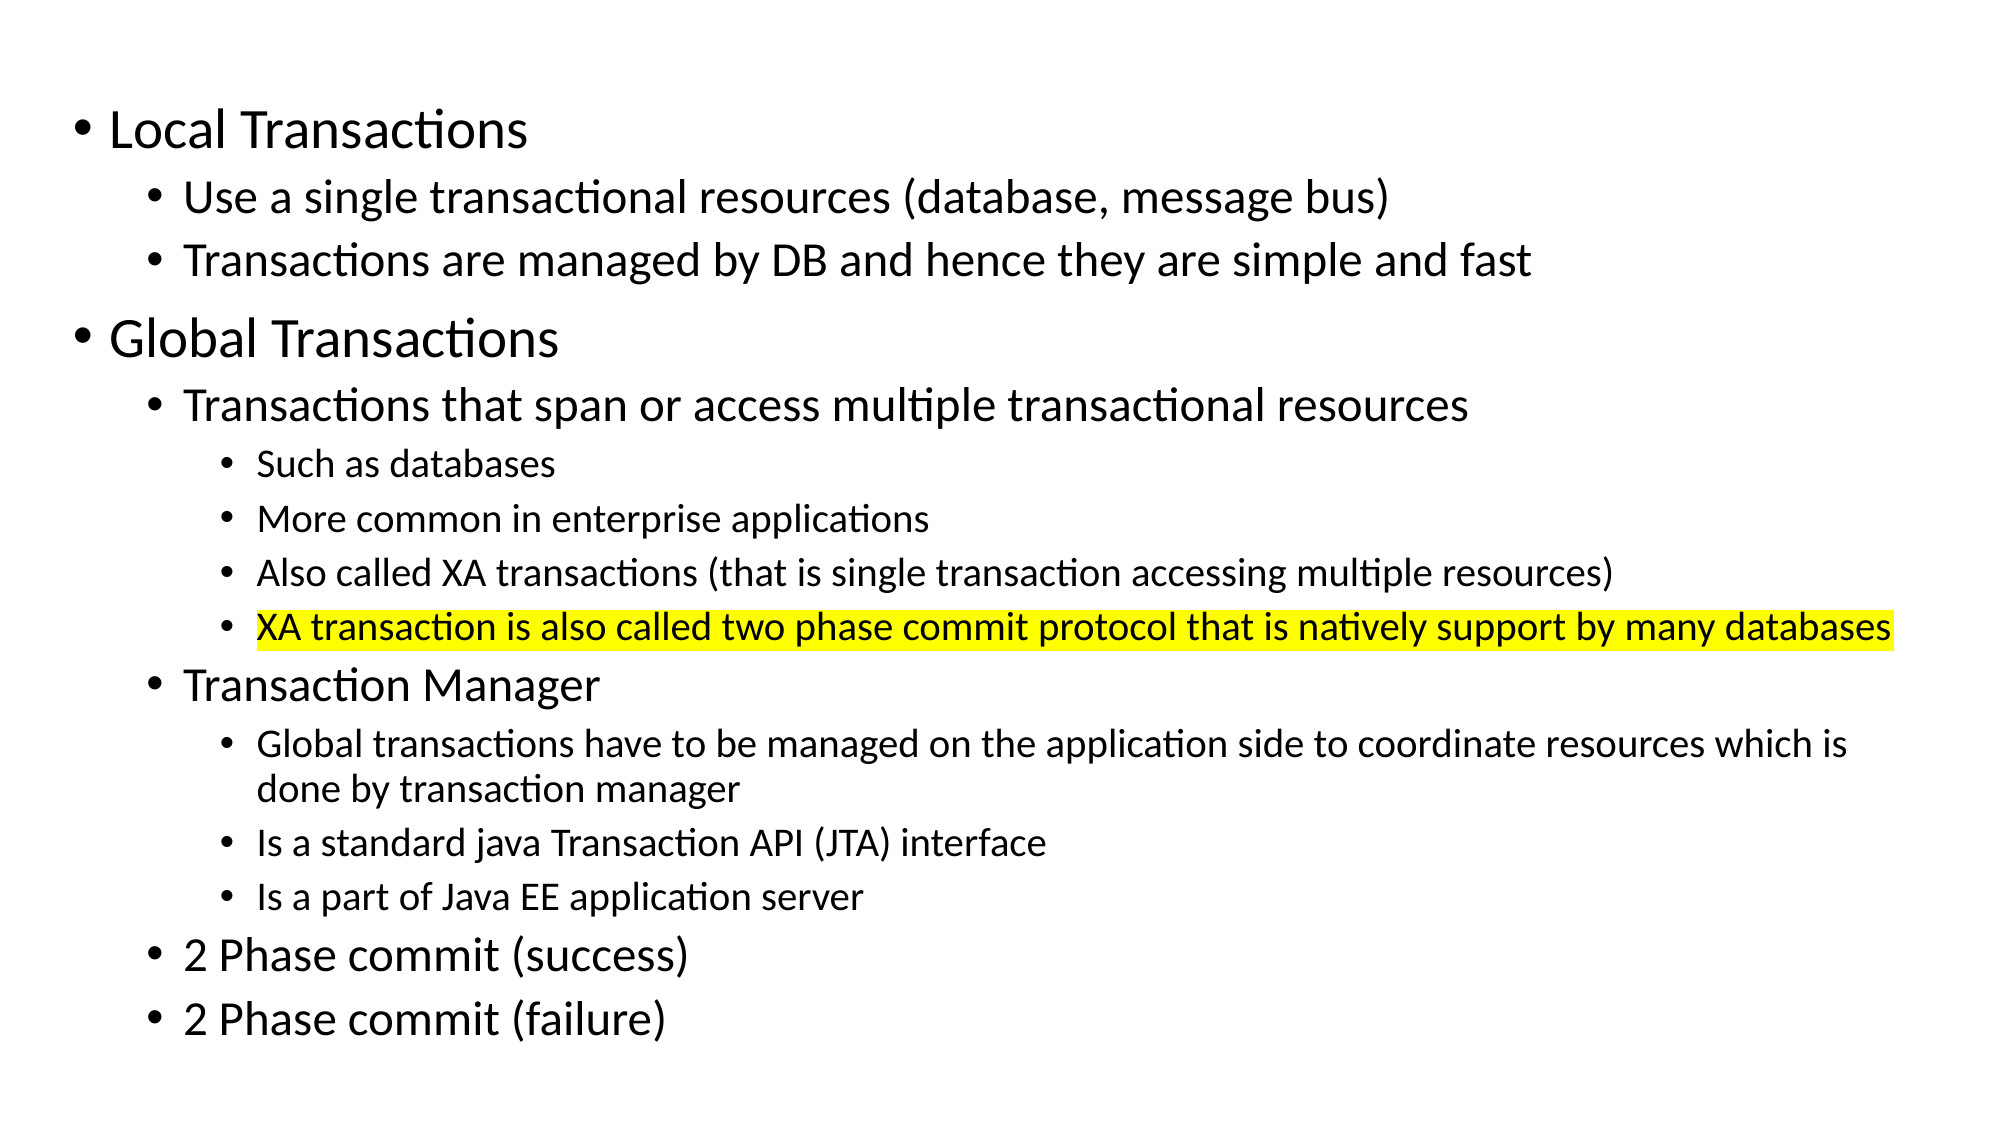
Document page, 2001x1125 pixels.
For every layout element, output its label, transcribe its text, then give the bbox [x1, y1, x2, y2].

list Local Transactions Use a single transactional resources (database, message bus) Transactions are managed by DB and hence they are simple and fast Global Transactions Transactions that span or access multiple transactional resources Such as databases More common in enterprise applications Also called XA transactions (that is single transaction accessing multiple resources) XA transaction is also called two phase commit protocol that is natively support by many databases Transaction Manager Global transactions have to be managed on the application side to coordinate resources which is done by transaction manager Is a standard java Transaction API (JTA) interface Is a part of Java EE application server 2 Phase commit (success) 2 Phase commit (failure) [57, 92, 1945, 1066]
